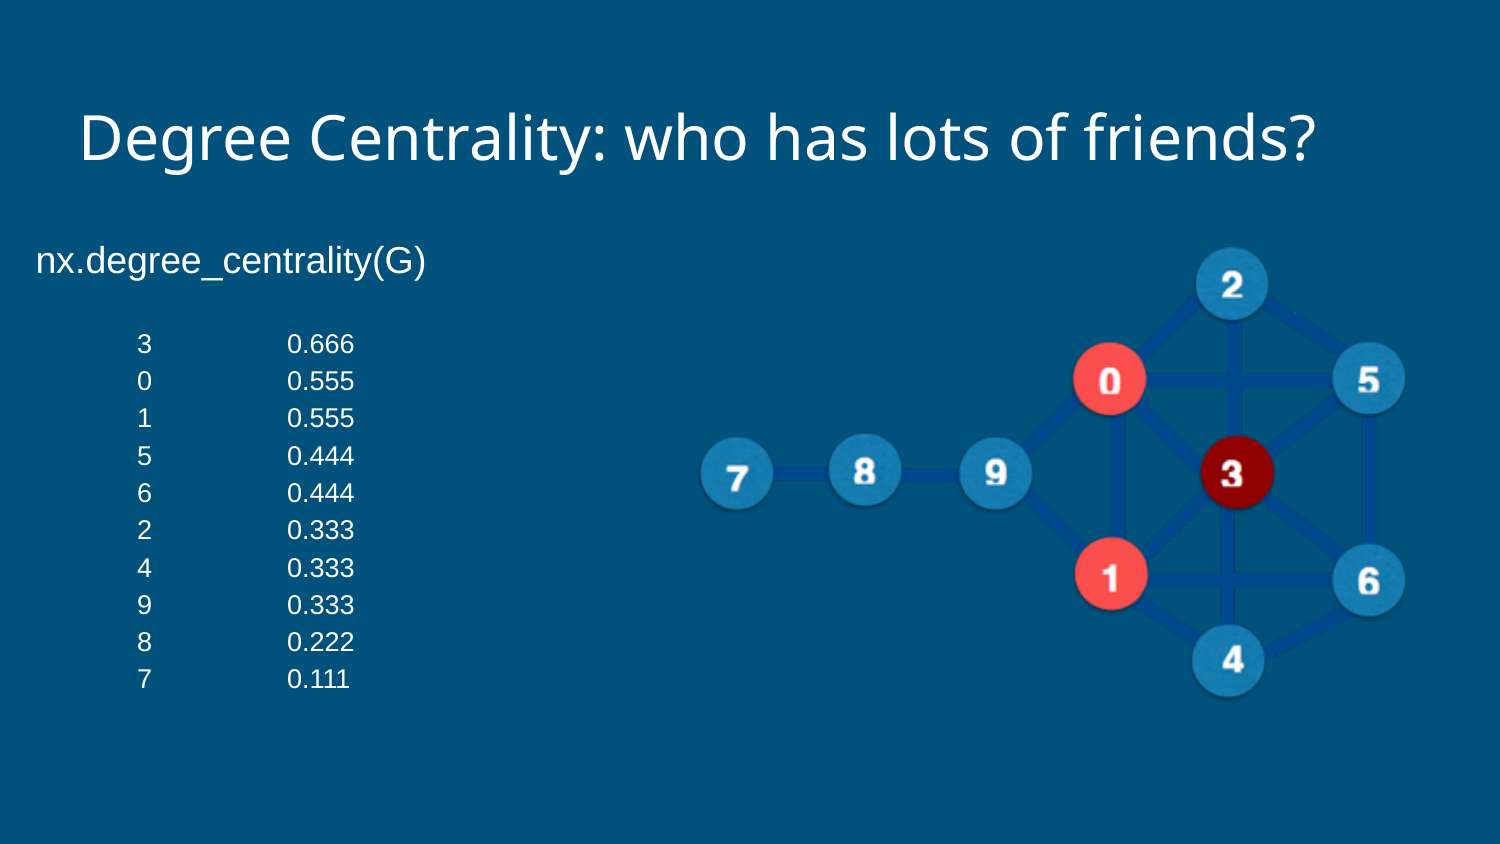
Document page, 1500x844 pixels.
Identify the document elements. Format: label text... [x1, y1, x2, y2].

picture [701, 248, 1405, 698]
text_box nx.degree_centrality(G) [20, 220, 513, 296]
title Degree Centrality: who has lots of friends? [63, 74, 1437, 189]
text_box 3 0.666 0 0.555 1 0.555 5 0.444 6 0.444 2 0.333 4 0.333 9 0.333 8 0.222 7 0.111 [122, 306, 383, 710]
